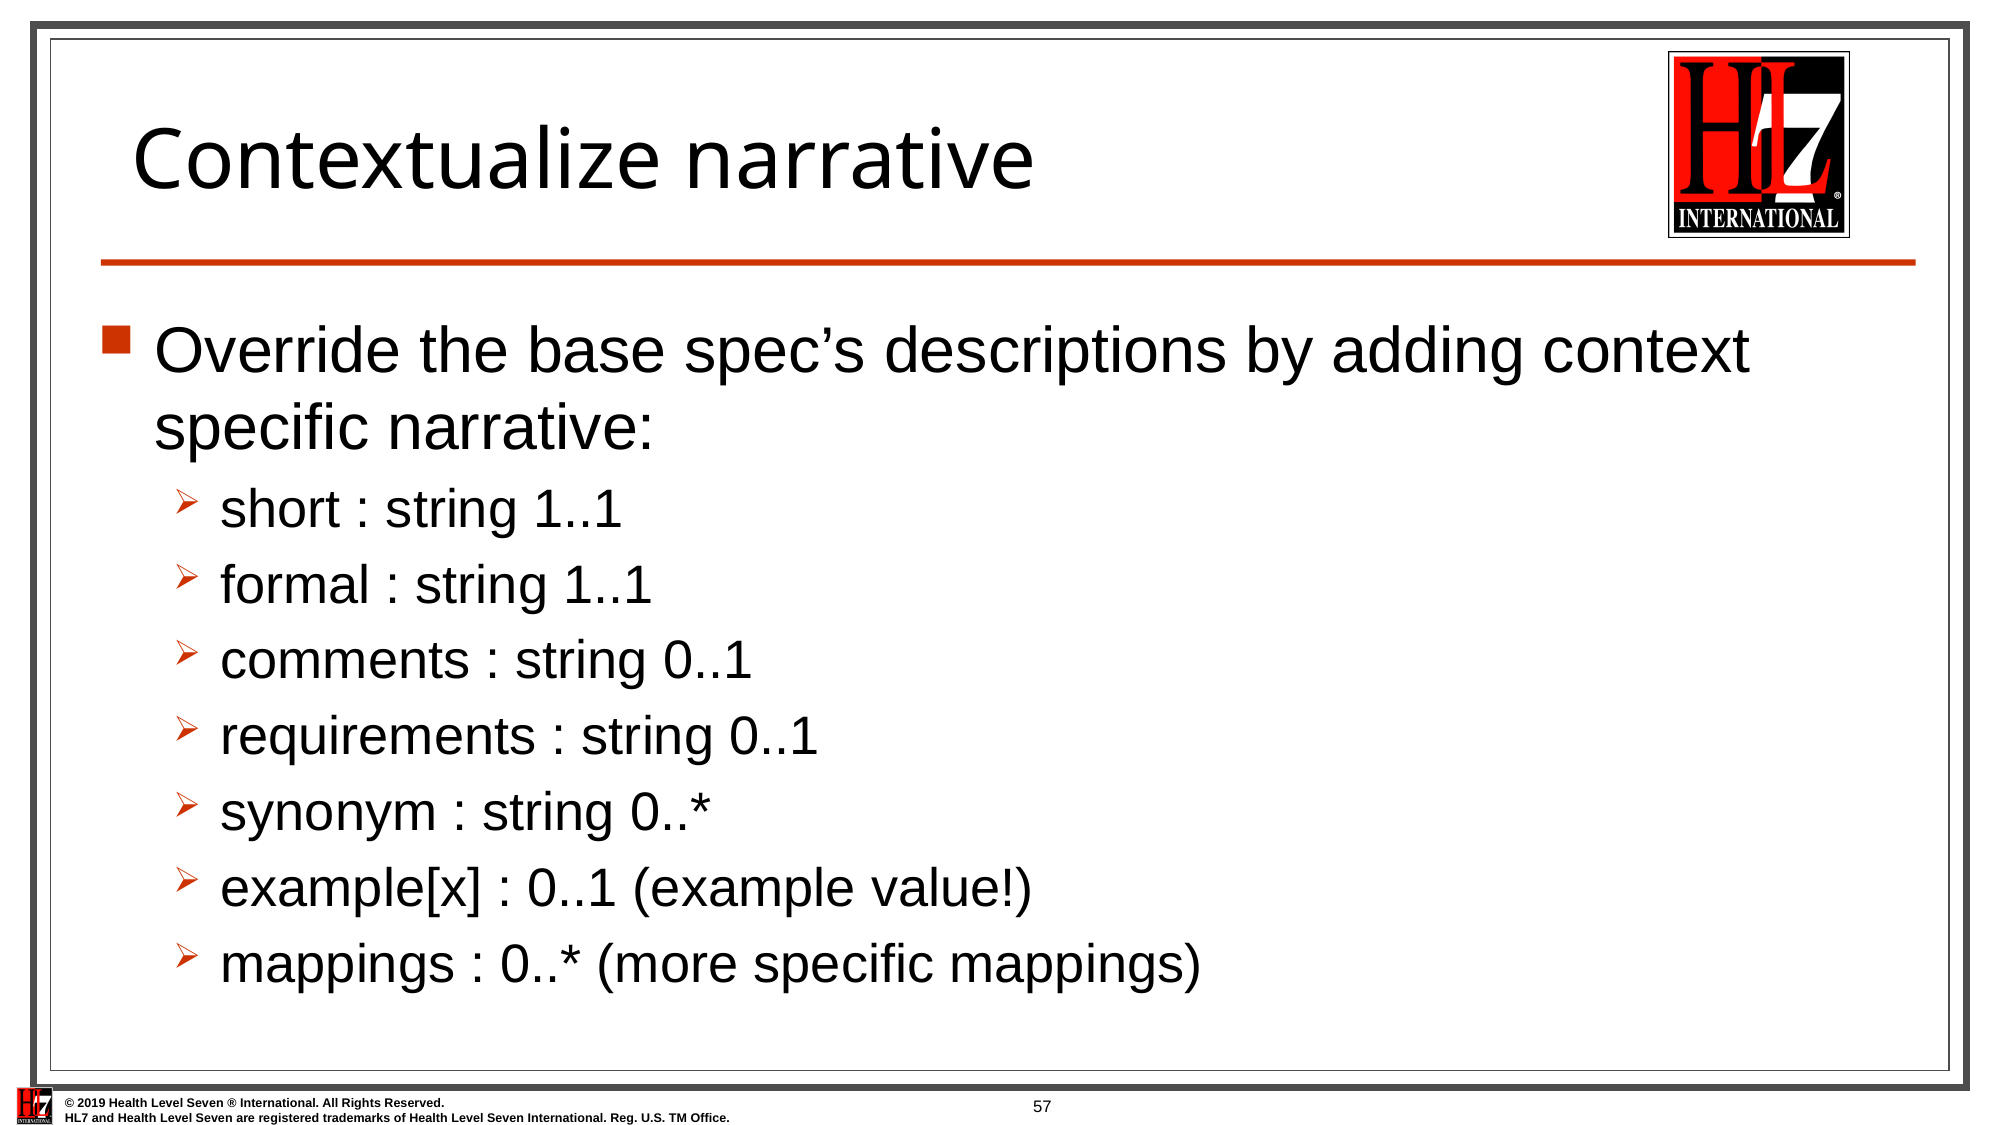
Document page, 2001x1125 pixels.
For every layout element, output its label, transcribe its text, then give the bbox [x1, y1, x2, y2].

list Override the base spec’s descriptions by adding context specific narrative: short : string 1..1 formal : string 1..1 comments : string 0..1 requirements : string 0..1 synonym : string 0..* example[x] : 0..1 (example value!) mappings : 0..* (more specific mappings) [83, 299, 1917, 1026]
slide_number 57 [949, 1087, 1067, 1125]
picture [1668, 213, 1850, 238]
picture [1668, 51, 1850, 77]
picture [16, 1087, 53, 1125]
title Contextualize narrative [116, 77, 1901, 213]
